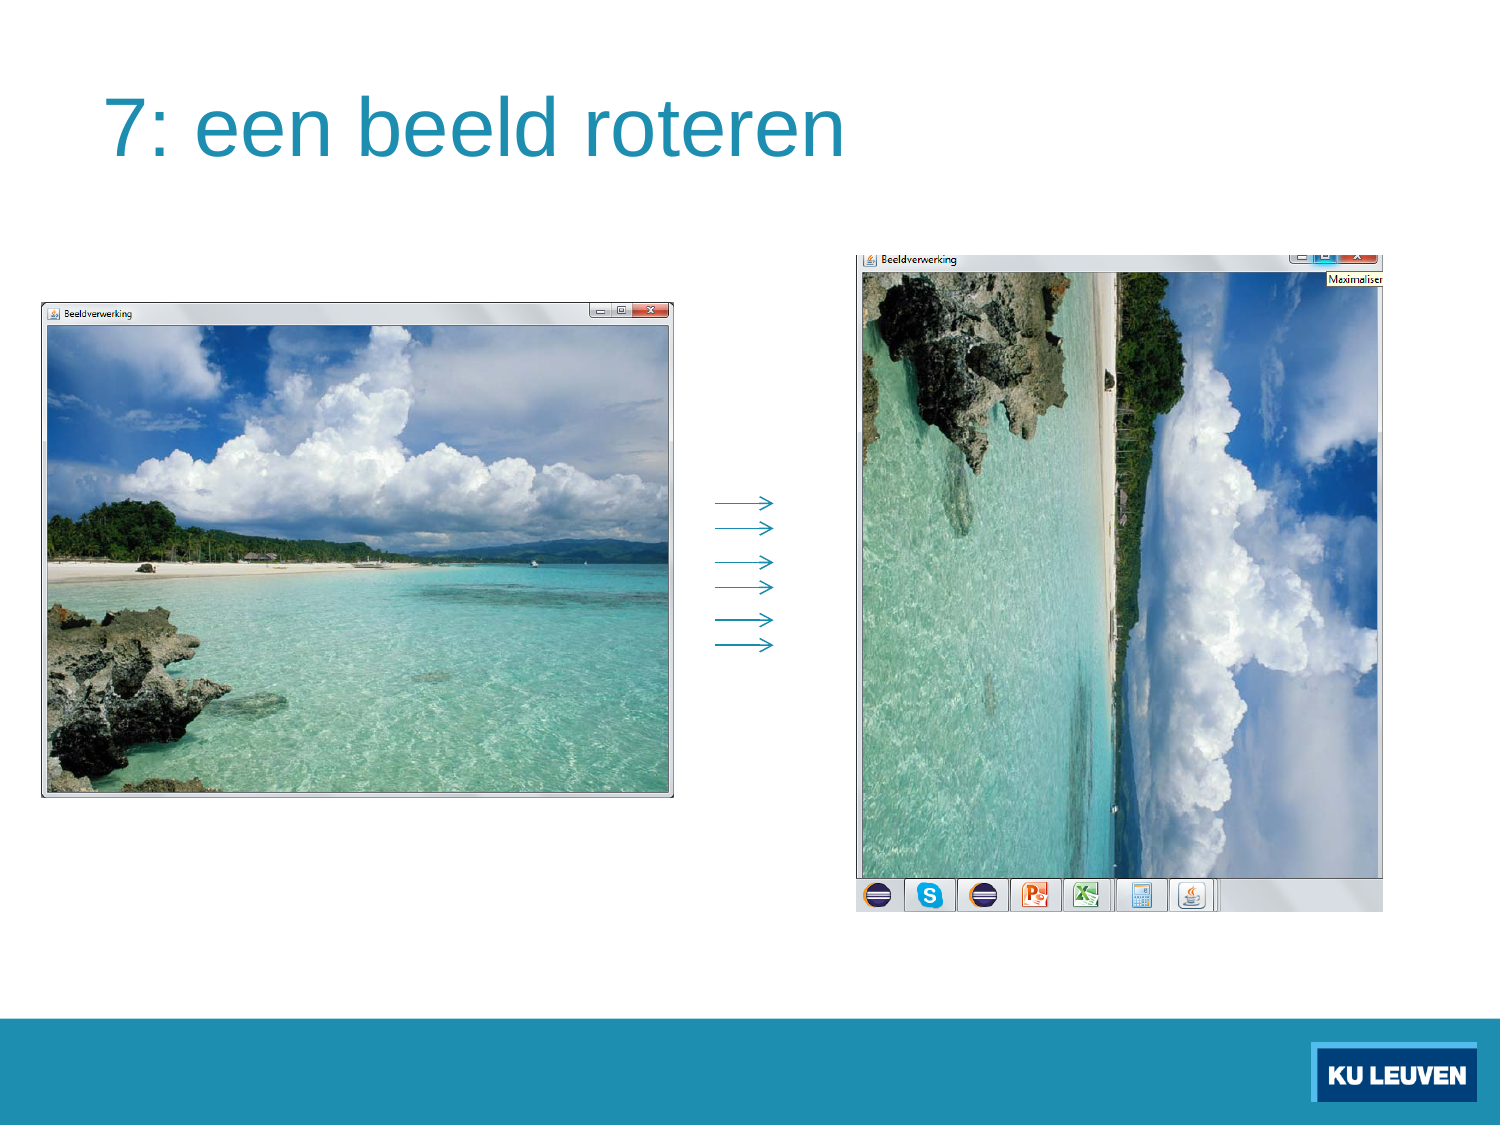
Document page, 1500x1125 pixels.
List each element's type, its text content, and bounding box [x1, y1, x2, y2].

picture [1311, 1042, 1477, 1102]
picture [40, 302, 675, 798]
title 7: een beeld roteren [93, 34, 1406, 225]
picture [855, 255, 1384, 913]
